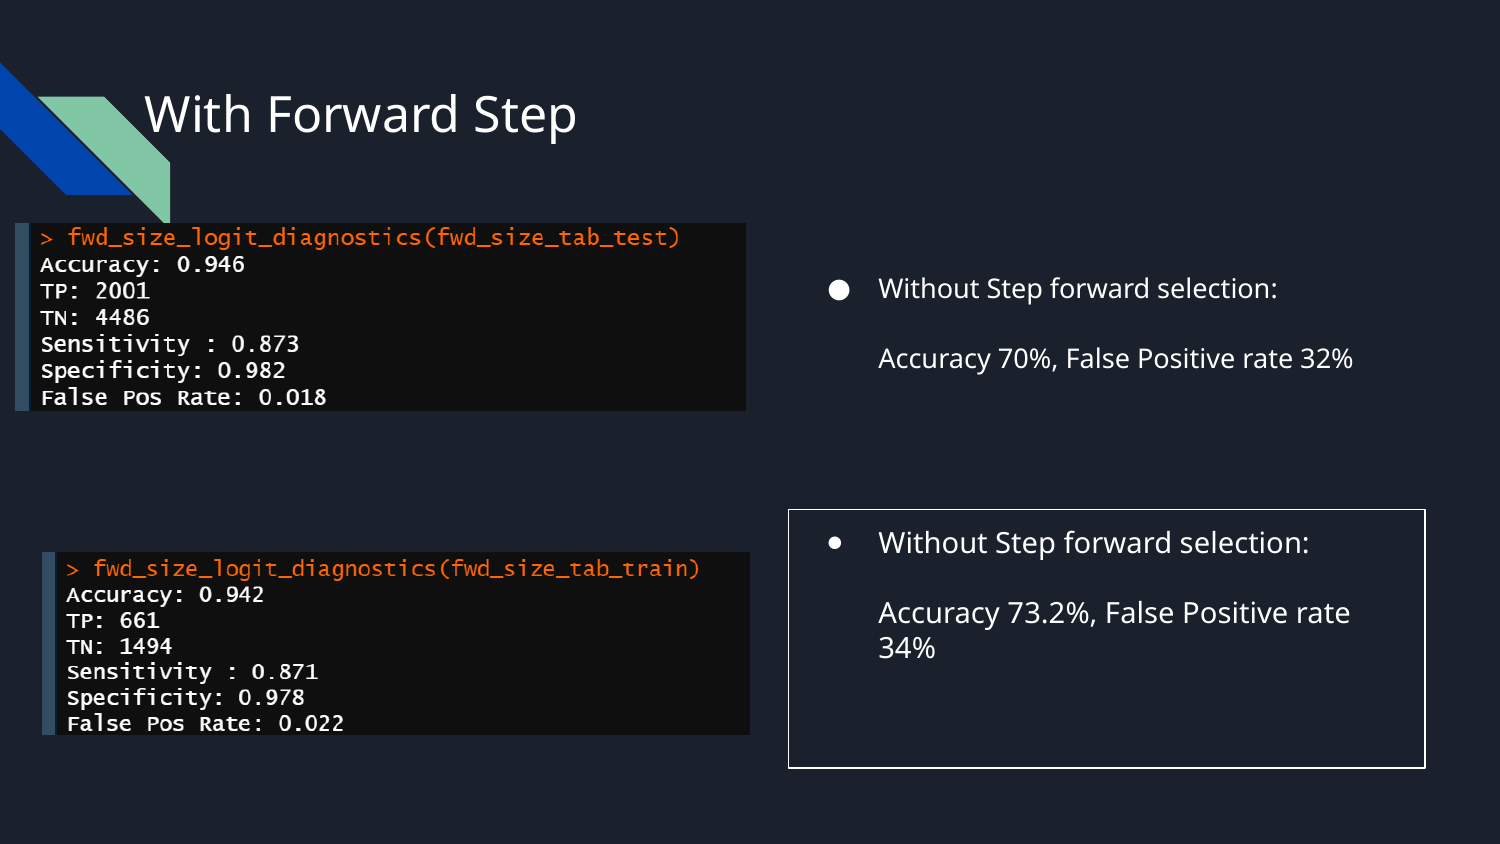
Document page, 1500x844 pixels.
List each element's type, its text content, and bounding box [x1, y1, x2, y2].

list Without Step forward selection: Accuracy 70%, False Positive rate 32% [788, 251, 1459, 422]
picture [41, 552, 751, 735]
title With Forward Step [129, 67, 682, 205]
picture [15, 223, 746, 411]
text_box Without Step forward selection: Accuracy 73.2%, False Positive rate 34% [788, 509, 1426, 768]
